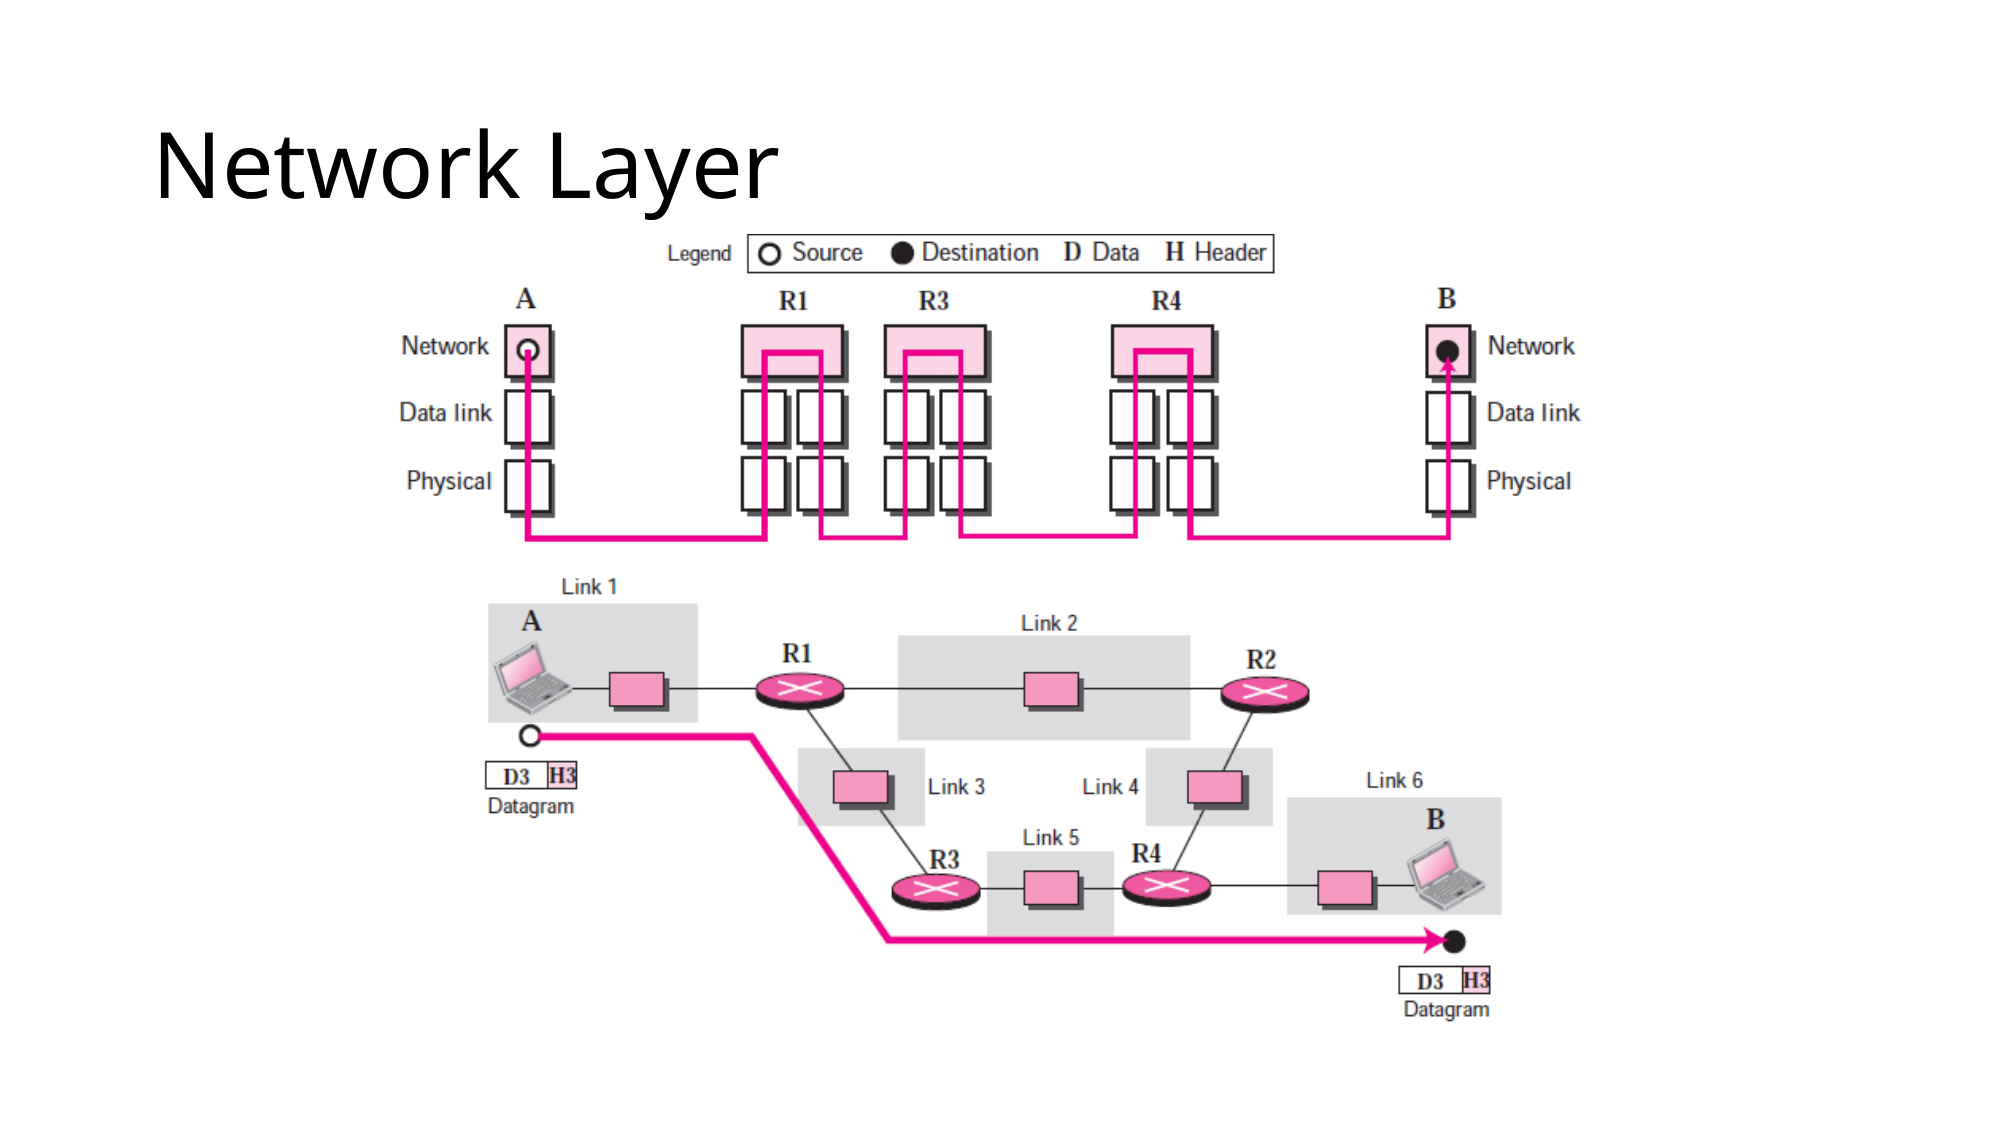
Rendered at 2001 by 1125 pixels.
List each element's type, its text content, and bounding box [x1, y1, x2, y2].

picture [371, 234, 1629, 1039]
title Network Layer [137, 59, 1863, 278]
